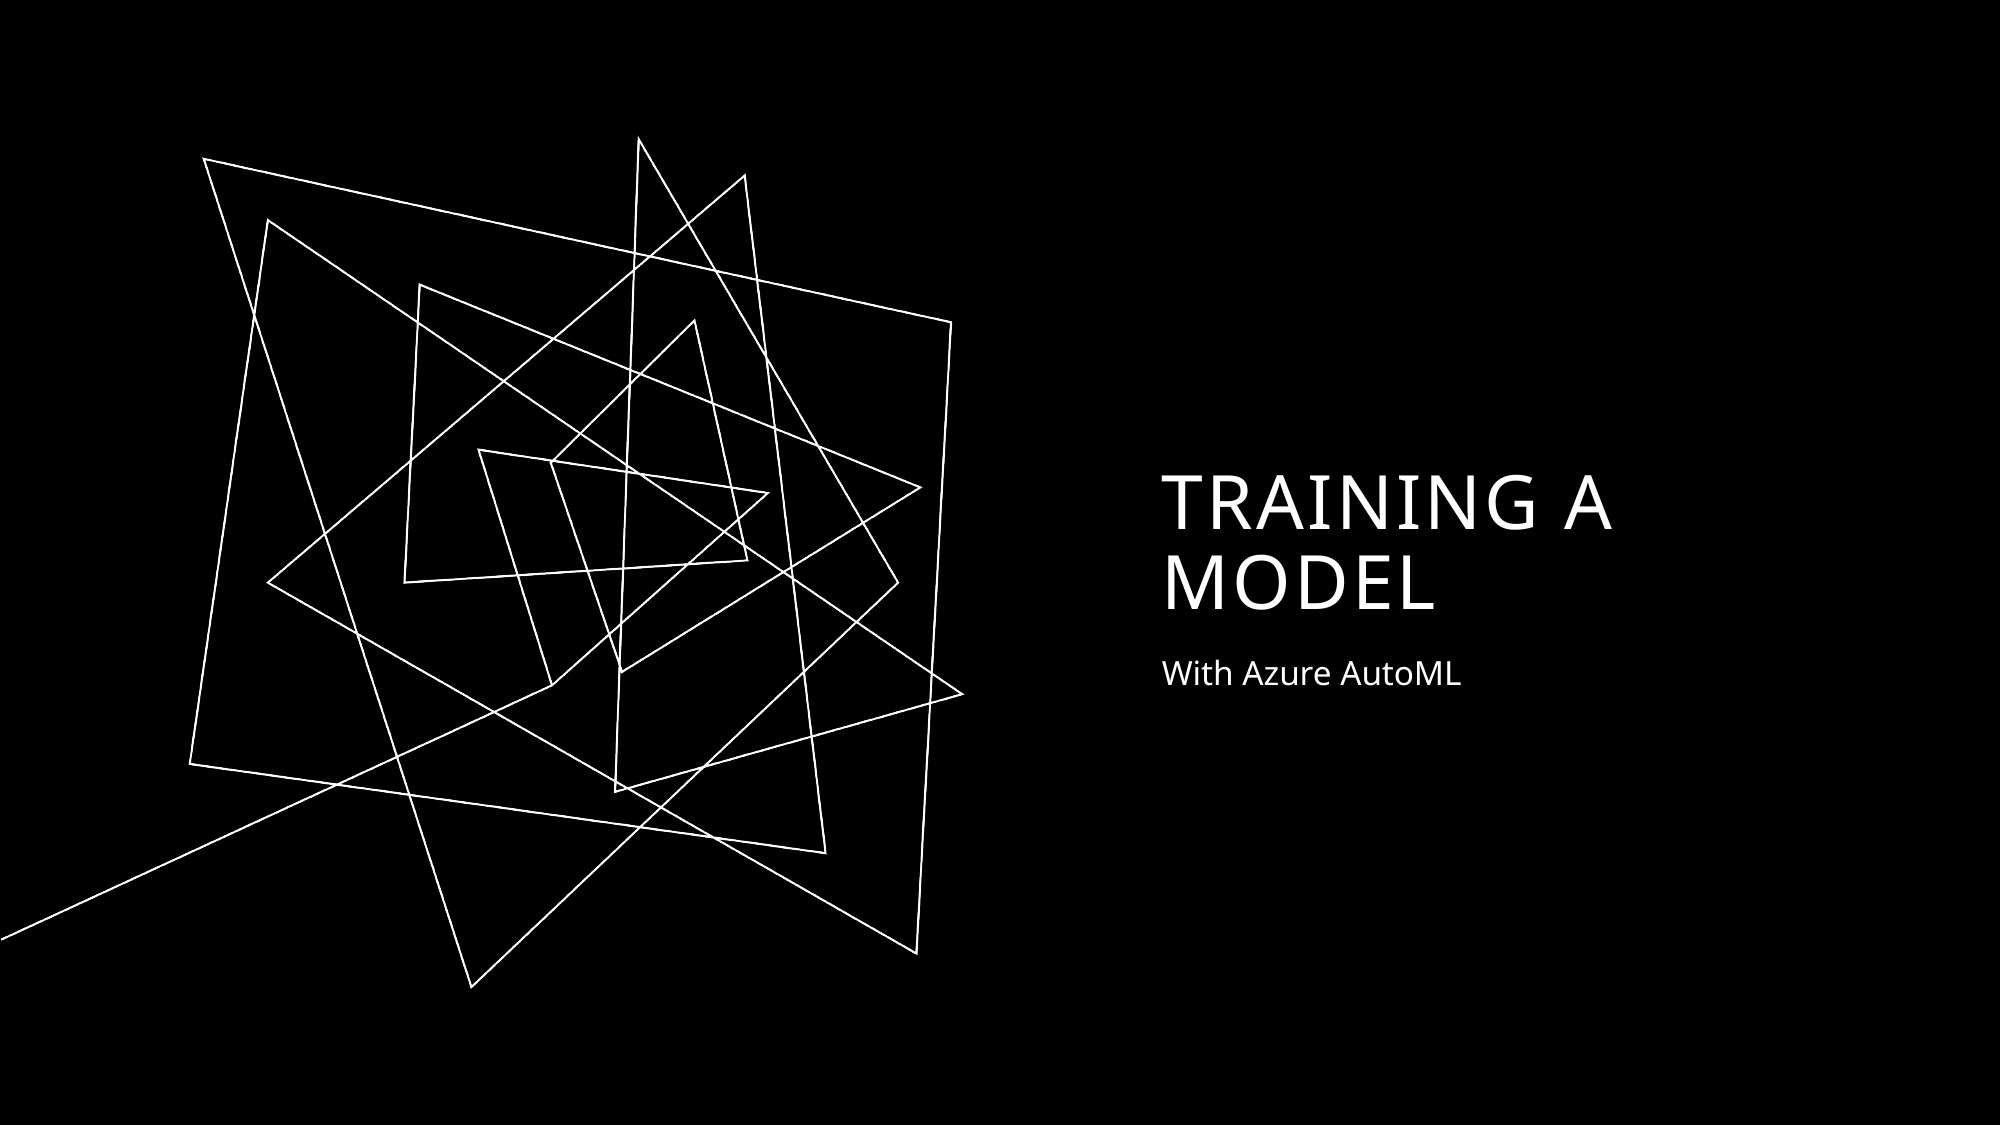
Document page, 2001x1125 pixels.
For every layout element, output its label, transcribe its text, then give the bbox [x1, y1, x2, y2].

title Training a Model [1146, 85, 1833, 634]
subtitle With Azure AutoML [1146, 645, 1833, 705]
picture [0, 135, 965, 989]
